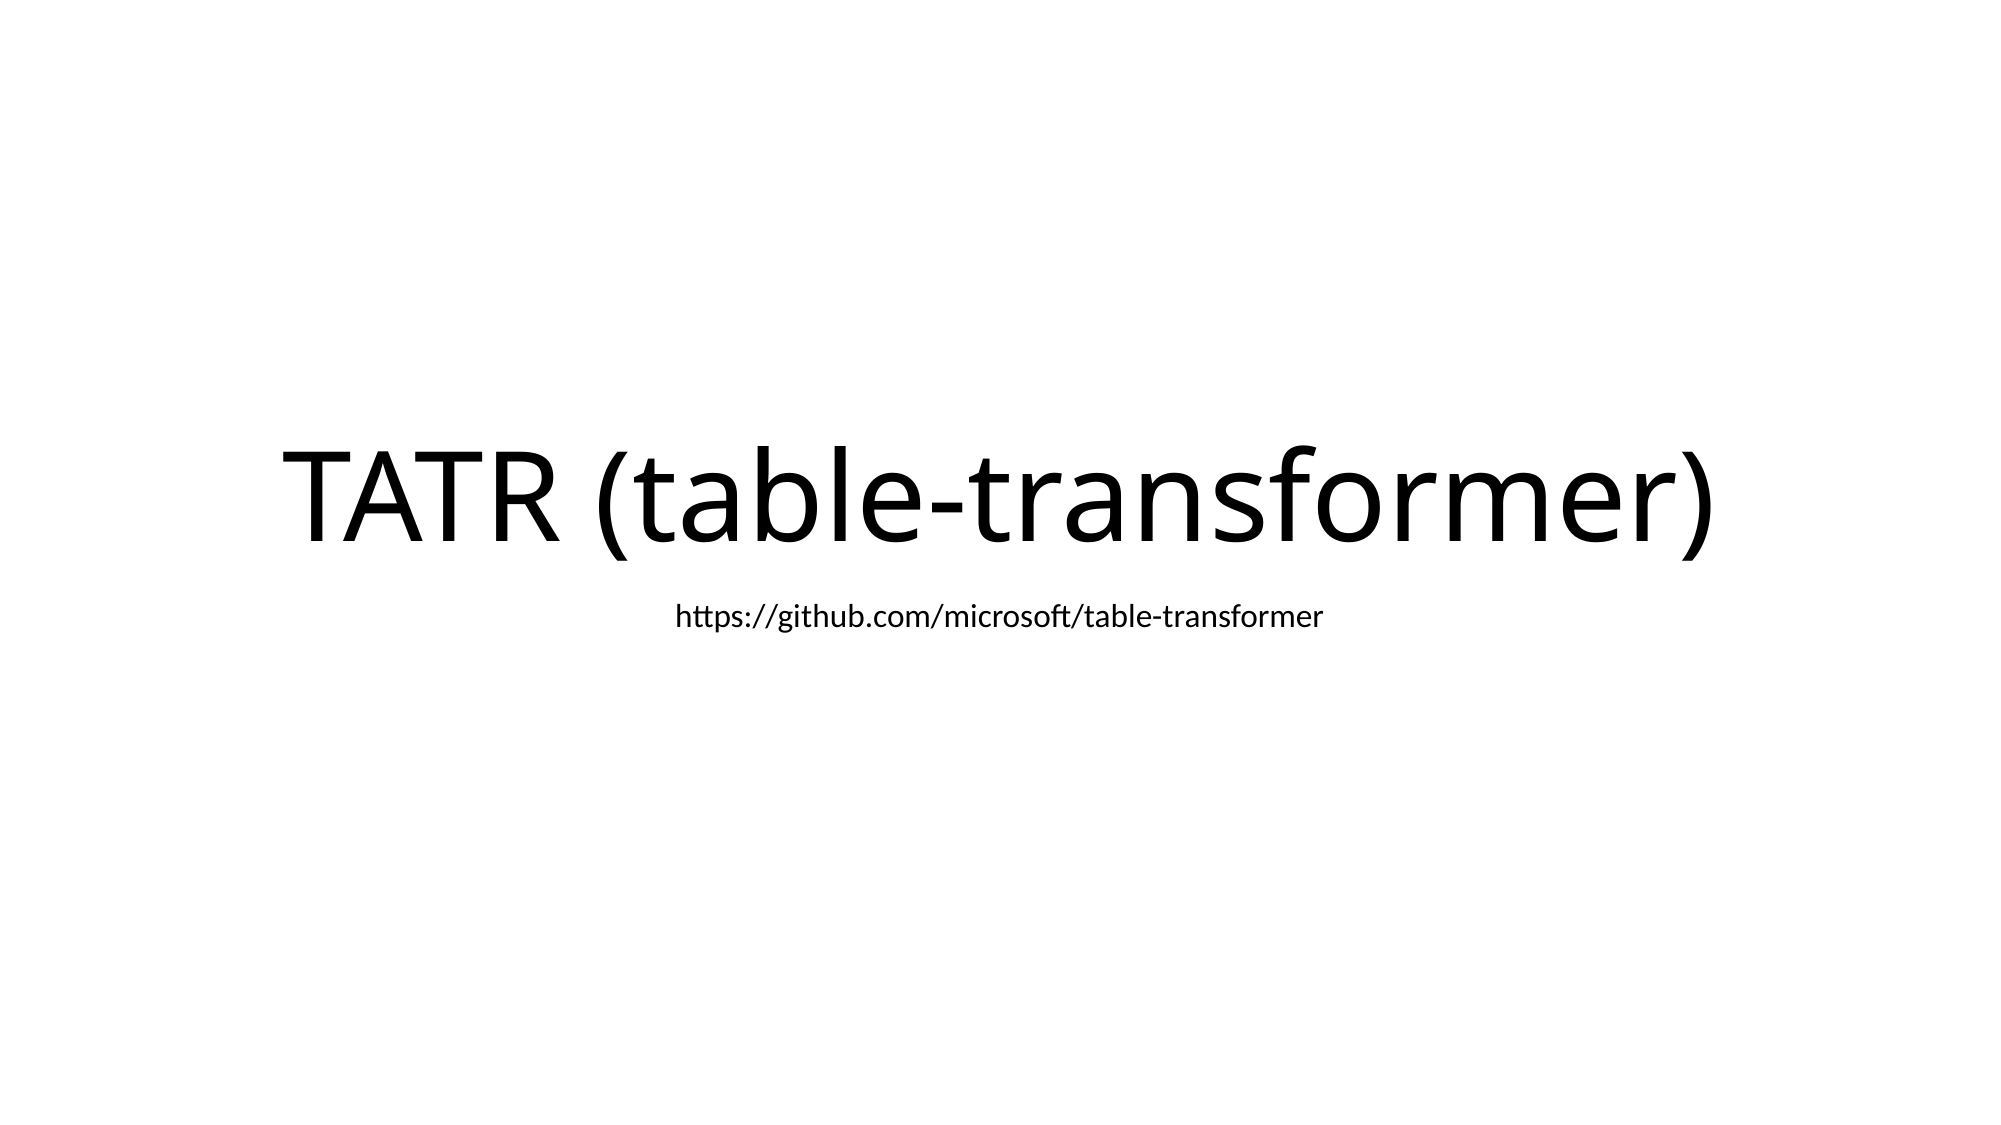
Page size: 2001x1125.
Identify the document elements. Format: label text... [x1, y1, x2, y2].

subtitle https://github.com/microsoft/table-transformer [249, 590, 1750, 863]
title TATR (table-transformer) [249, 184, 1750, 576]
